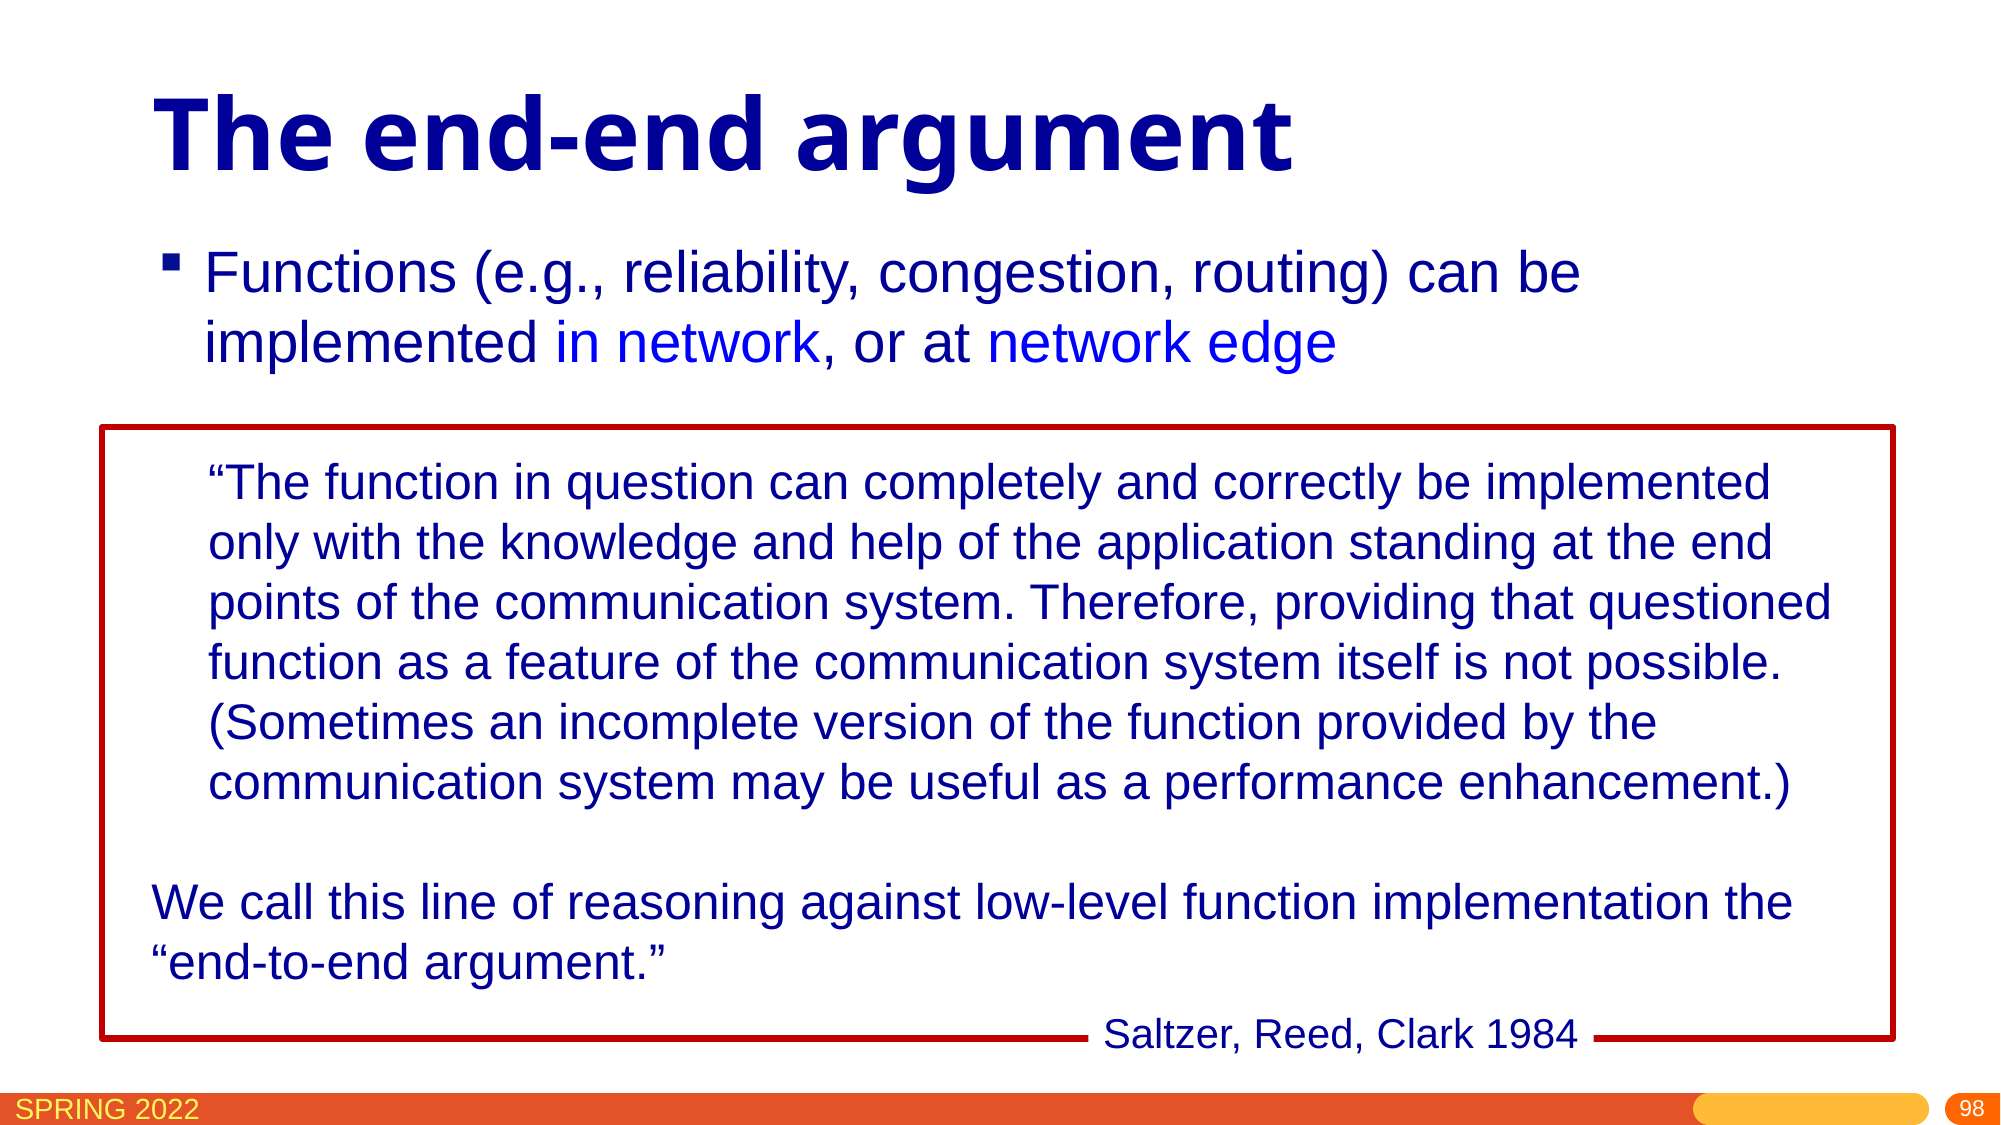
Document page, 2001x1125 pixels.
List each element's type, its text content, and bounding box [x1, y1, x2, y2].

text_box Saltzer, Reed, Clark 1984 [1088, 999, 1594, 1065]
text_box [100, 425, 1895, 1041]
title The end-end argument [137, 56, 1863, 204]
text_box Functions (e.g., reliability, congestion, routing) can be implemented in network, or at network edge [143, 227, 1862, 382]
